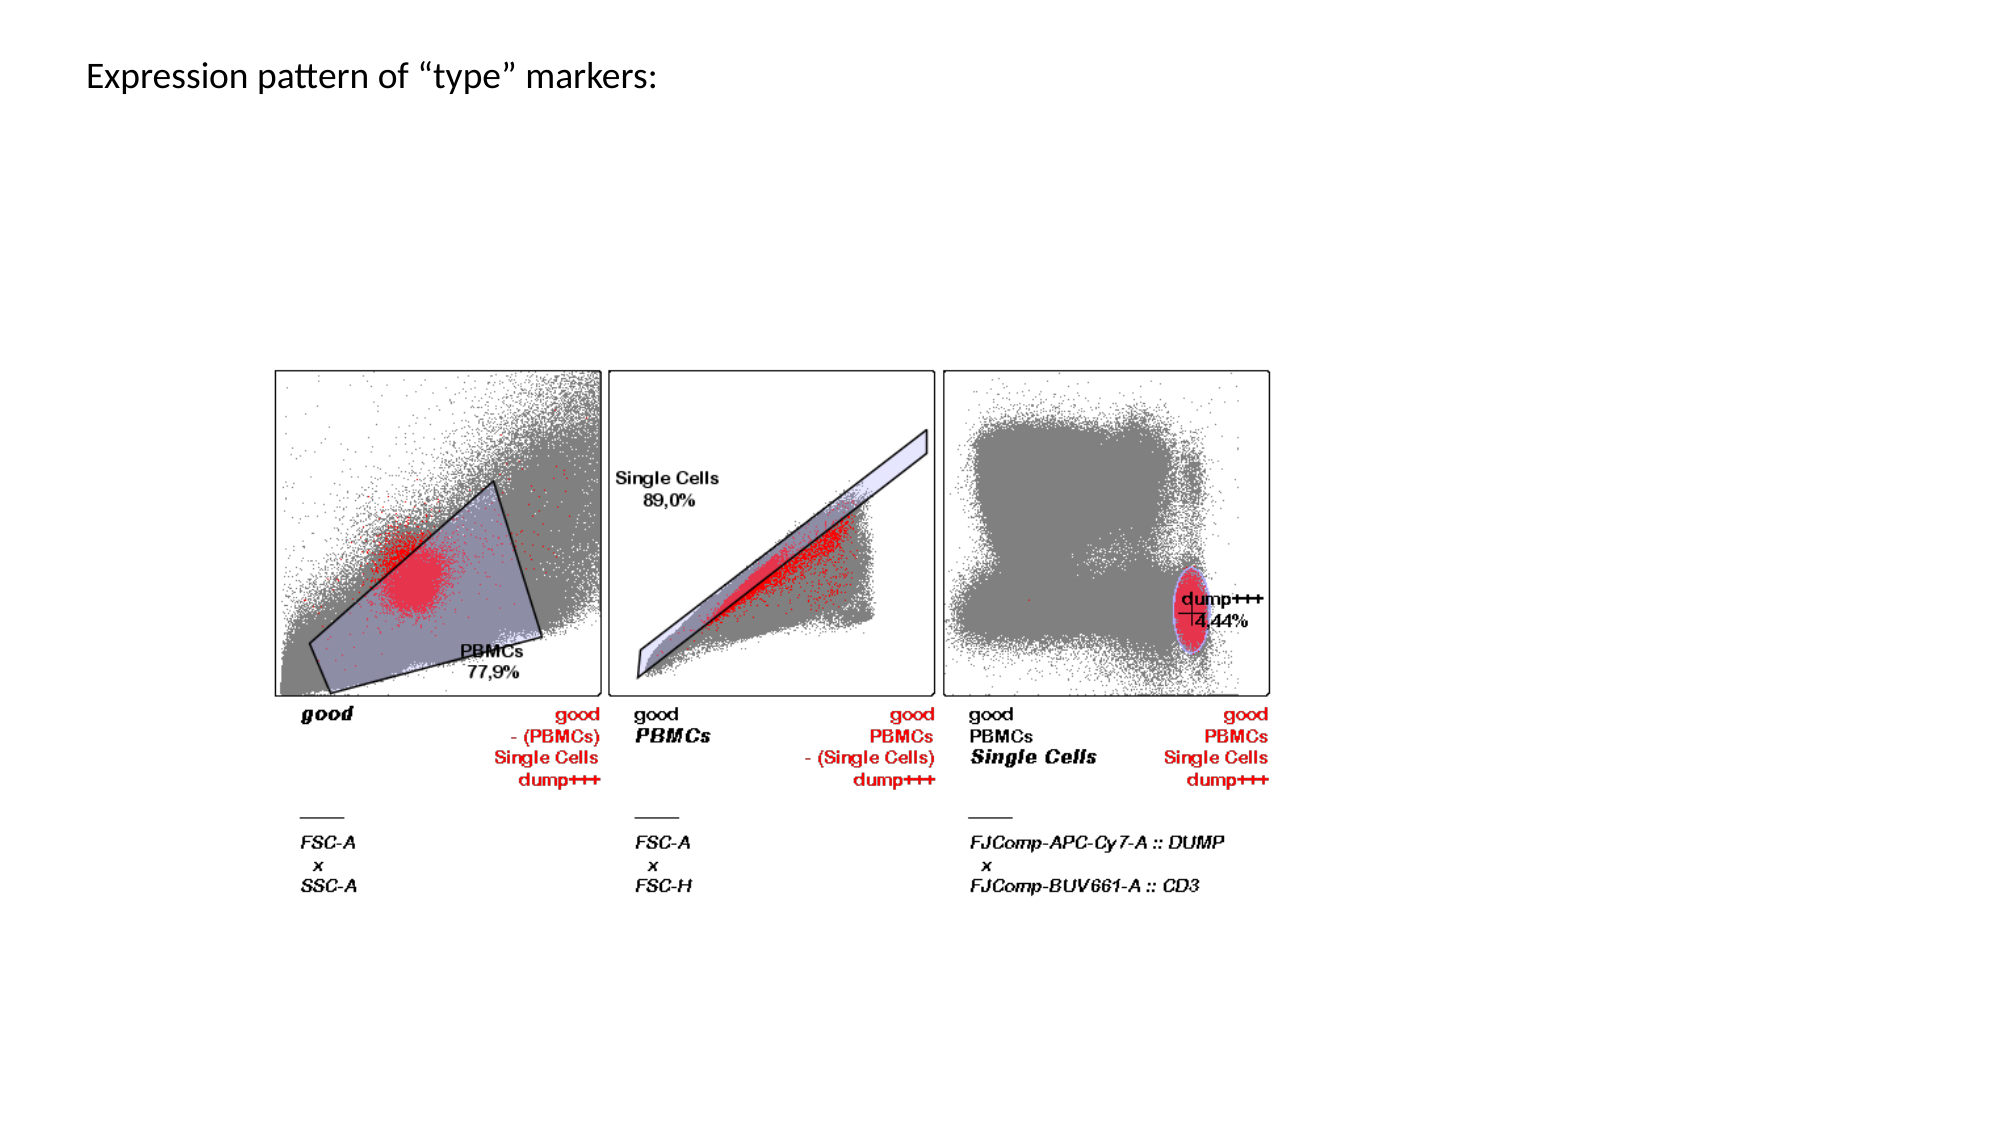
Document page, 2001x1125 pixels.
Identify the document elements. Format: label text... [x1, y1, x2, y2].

text_box Expression pattern of “type” markers: [71, 43, 674, 103]
picture [271, 344, 1286, 905]
